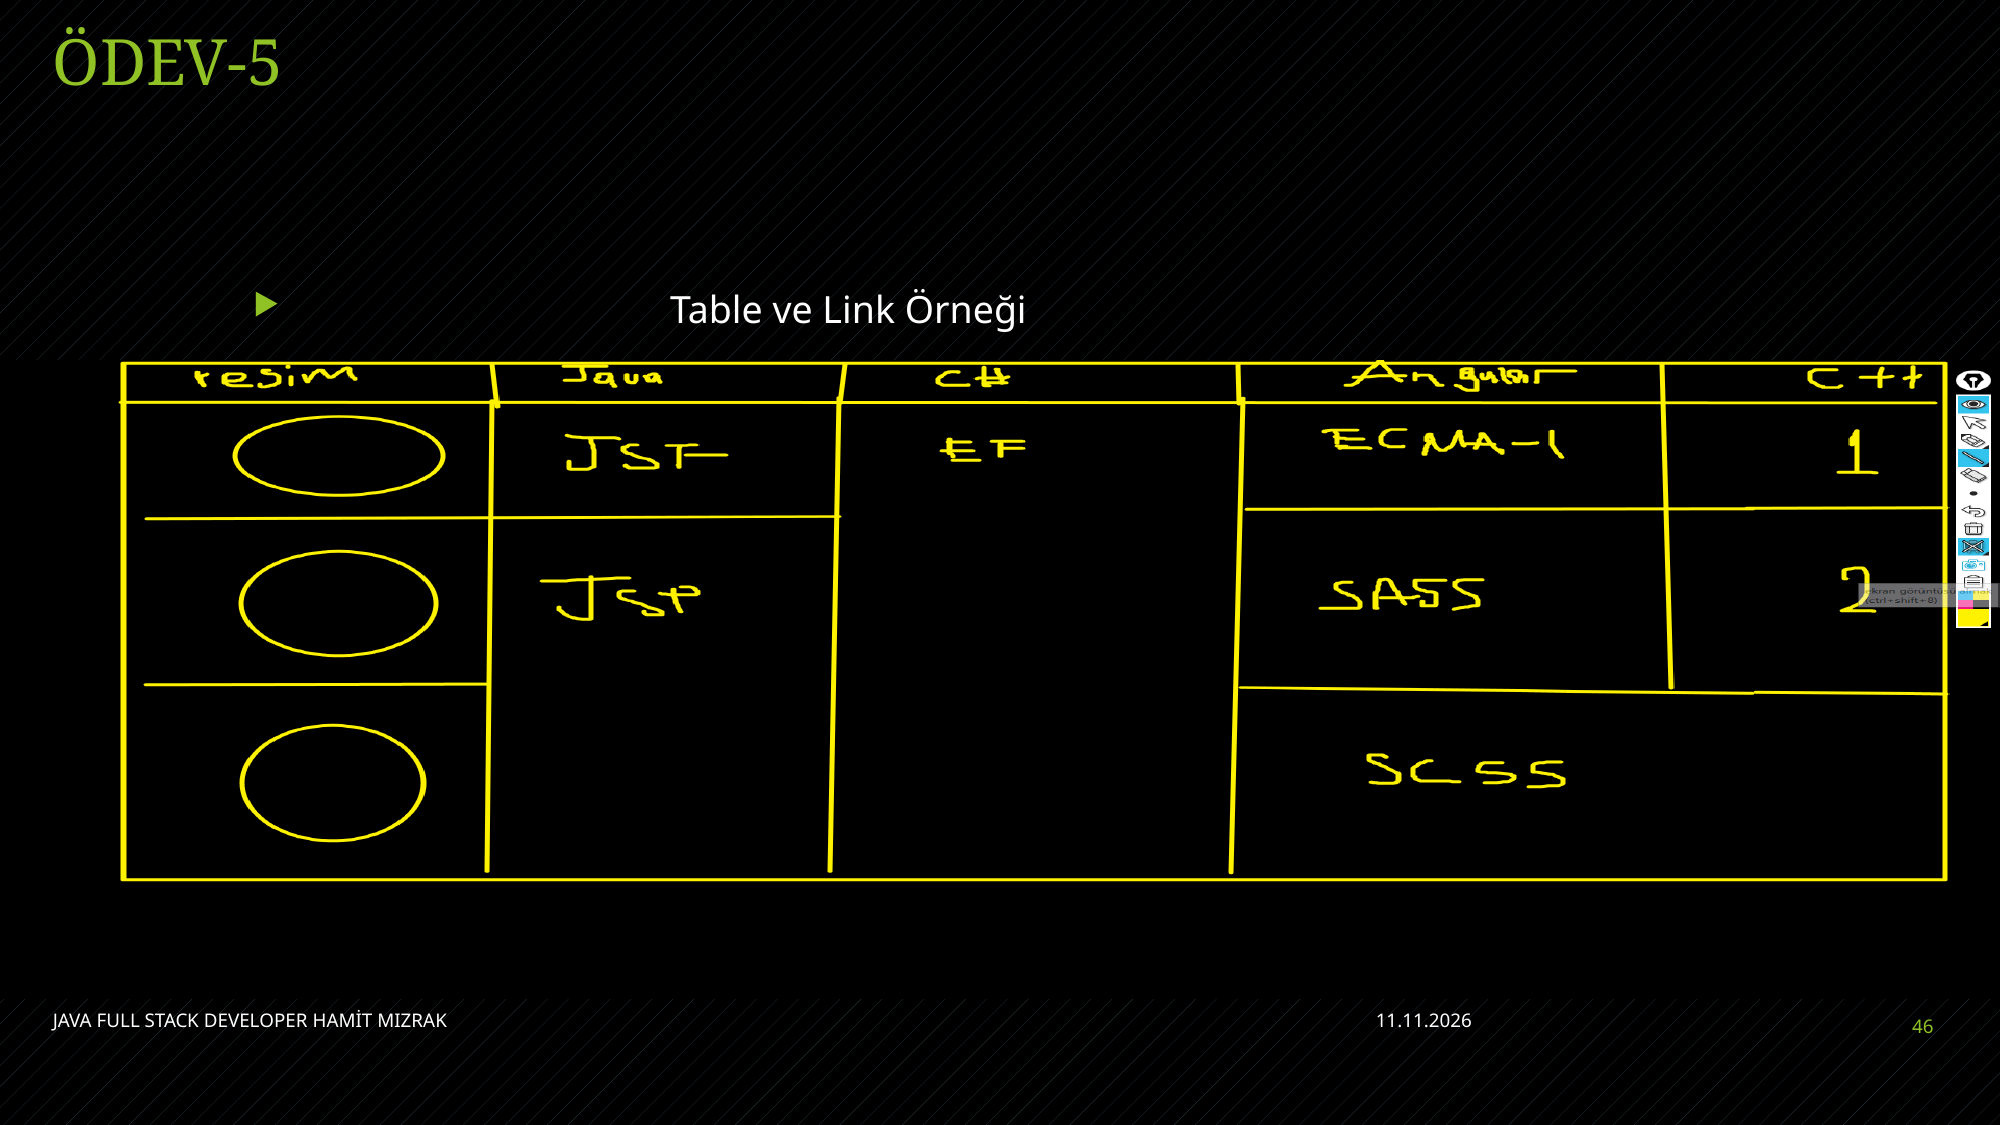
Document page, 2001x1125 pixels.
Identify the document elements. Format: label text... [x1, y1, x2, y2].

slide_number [1181, 1013, 1487, 1051]
picture [0, 360, 2000, 1000]
footer JAVA FULL STACK DEVELOPER HAMİT MIZRAK [37, 1013, 1145, 1051]
title ÖDEV-5 [37, 14, 1949, 107]
list Table ve Link Örneği [238, 278, 1763, 358]
slide_number 46 [1836, 1013, 1949, 1058]
